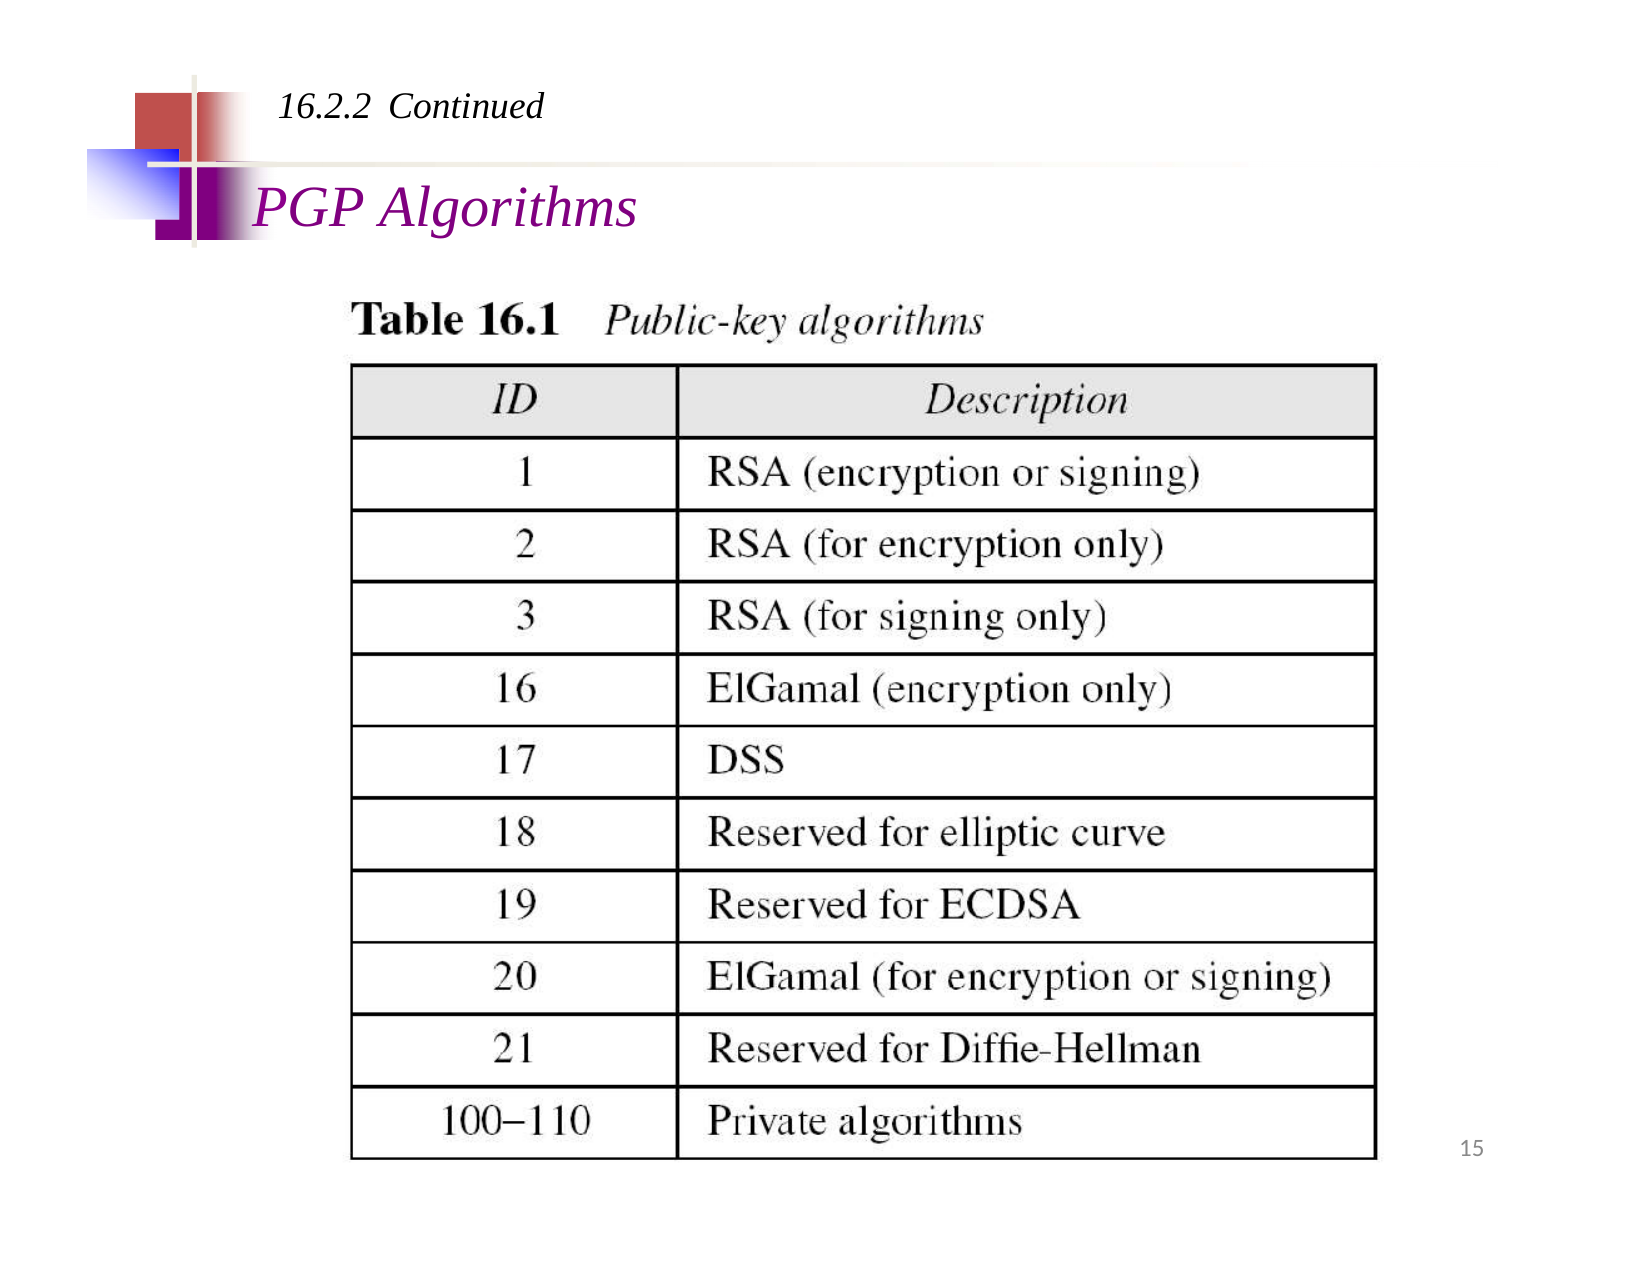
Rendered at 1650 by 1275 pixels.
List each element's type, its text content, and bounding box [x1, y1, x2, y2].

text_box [87, 74, 1498, 248]
picture [323, 290, 1401, 1176]
title PGP Algorithms [250, 256, 640, 381]
slide_number 15 [1457, 1135, 1491, 1275]
